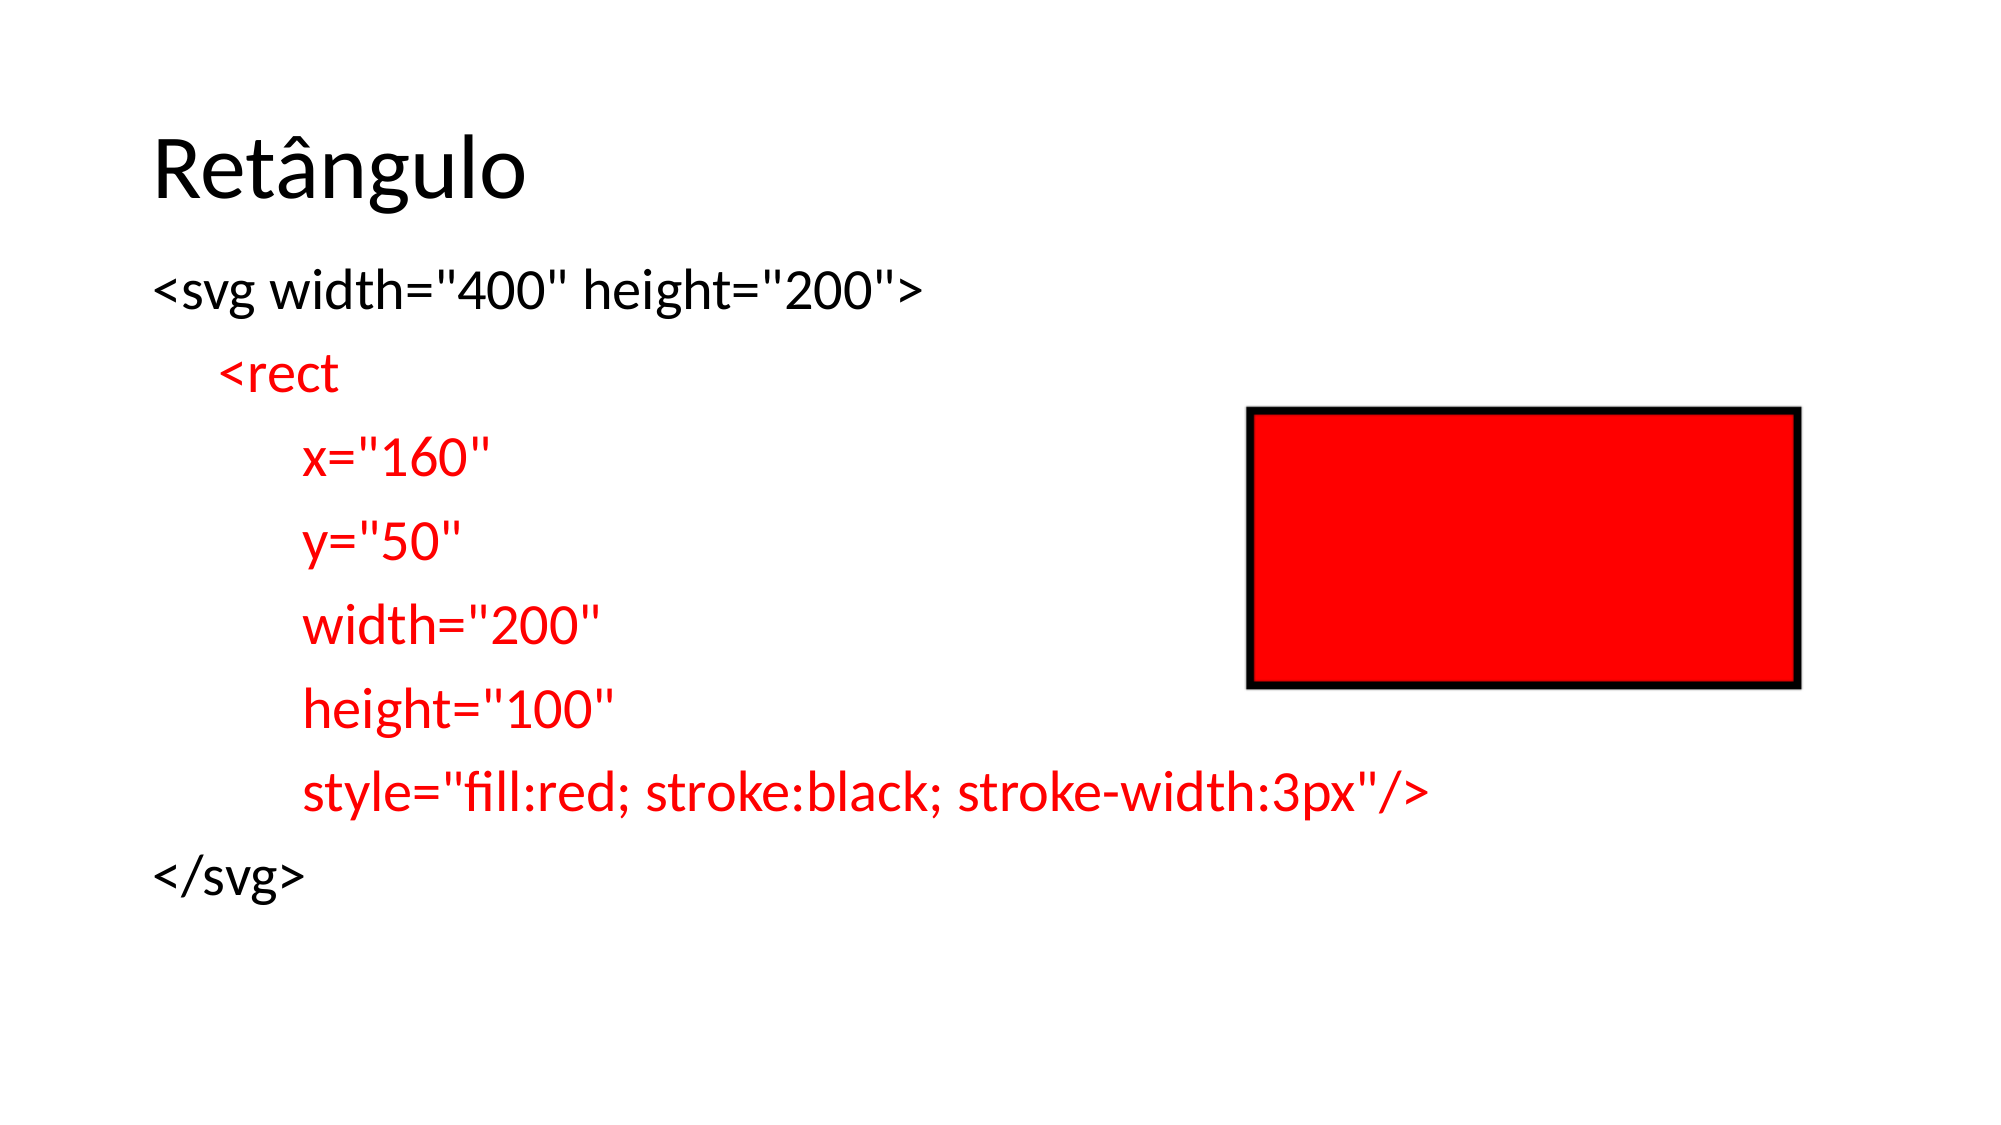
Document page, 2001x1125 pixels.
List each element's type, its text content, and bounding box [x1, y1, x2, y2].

picture [1234, 382, 1834, 710]
title Retângulo [137, 59, 1863, 251]
list <svg width="400" height="200"> <rect x="160" y="50" width="200" height="100" style="fill:red; stroke:black; stroke-width:3px"/> </svg> [137, 251, 1863, 966]
